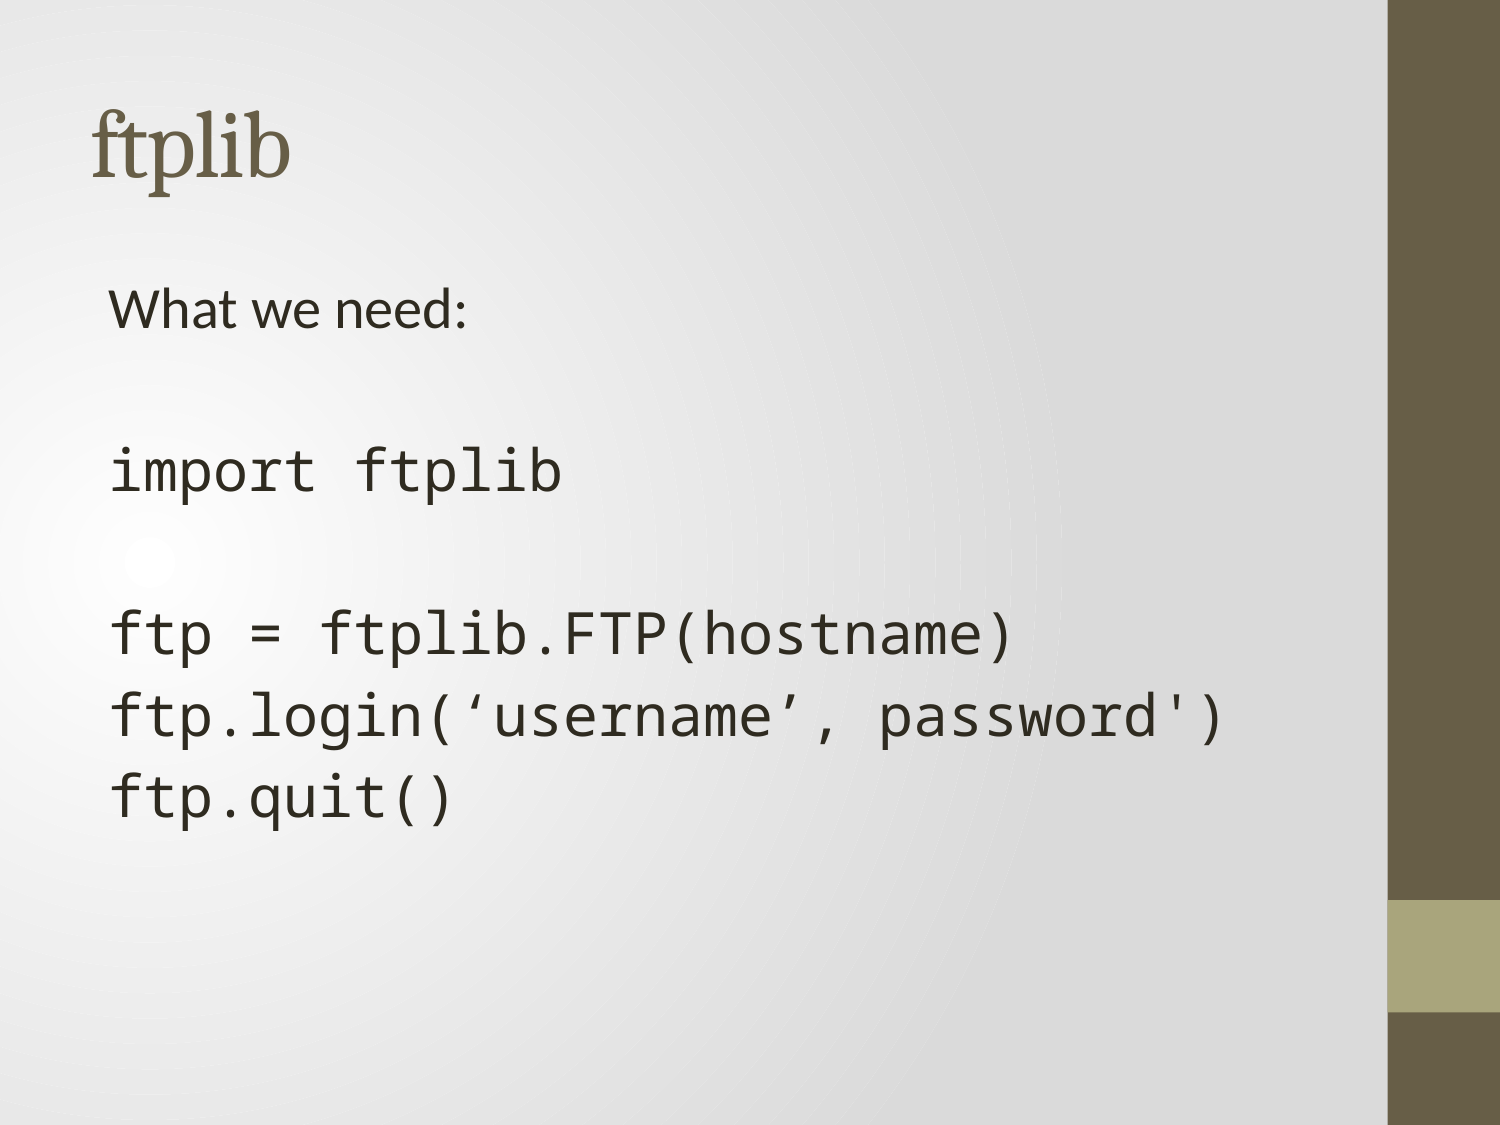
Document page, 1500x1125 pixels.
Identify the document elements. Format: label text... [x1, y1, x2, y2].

title ftplib [75, 45, 1325, 233]
list What we need: import ftplib ftp = ftplib.FTP(hostname) ftp.login(‘username’, password') ftp.quit() [75, 262, 1397, 1050]
